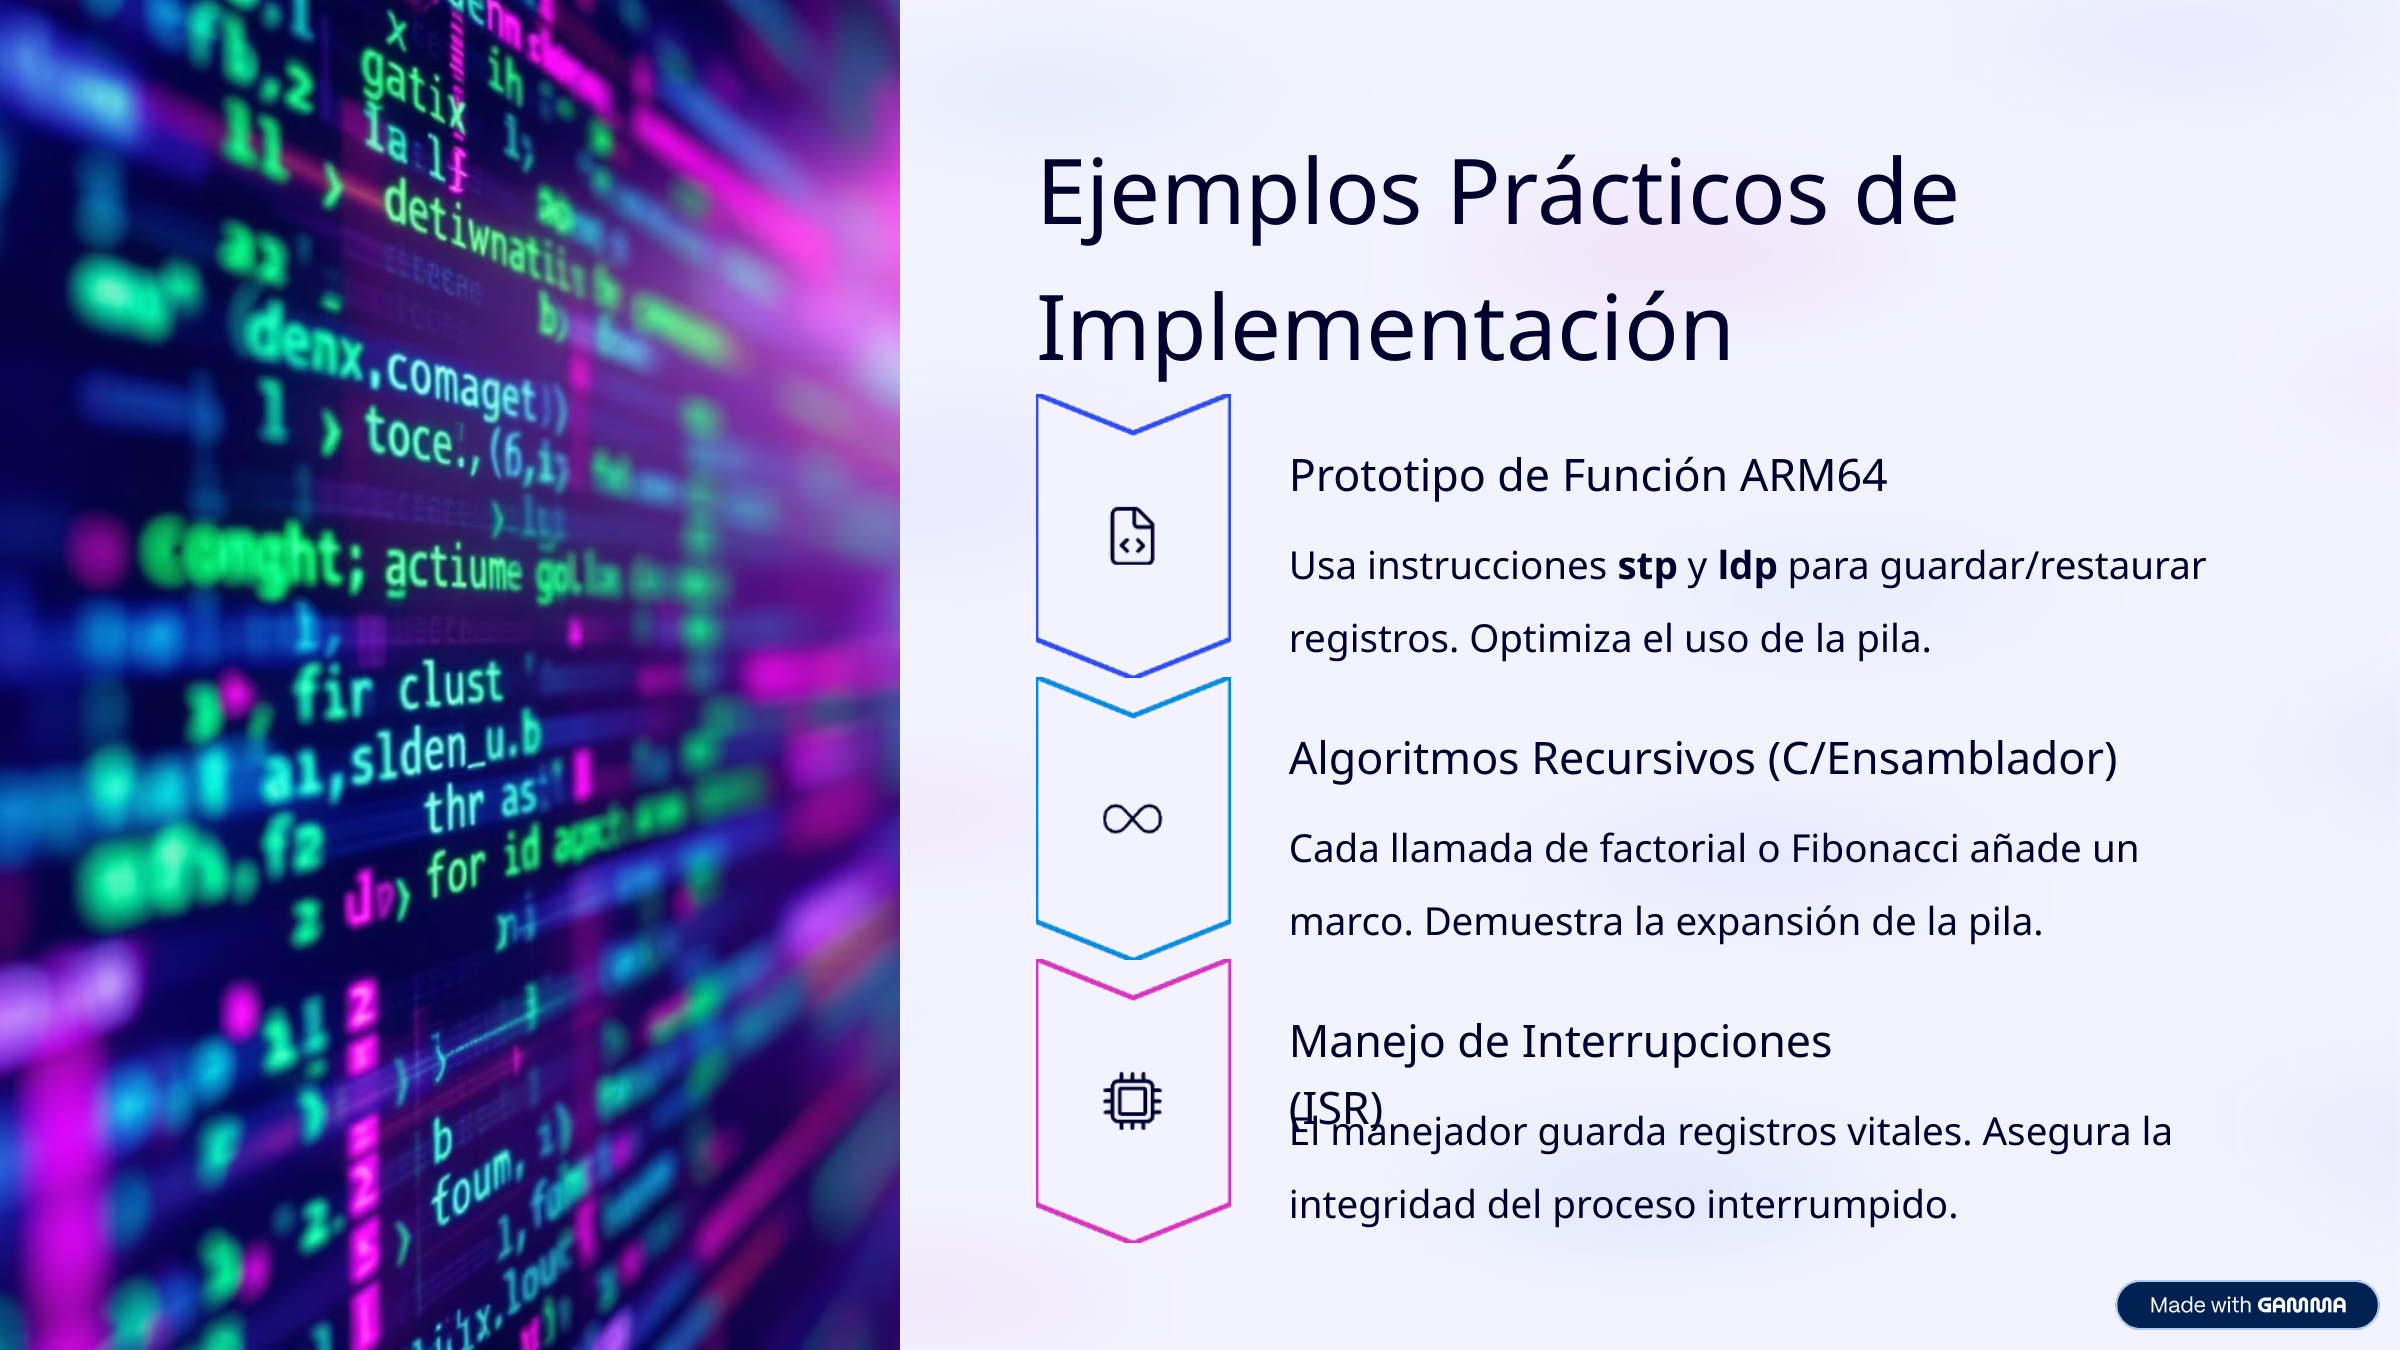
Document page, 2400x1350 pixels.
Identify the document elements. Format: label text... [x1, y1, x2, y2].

text_box Prototipo de Función ARM64 [1288, 433, 1893, 491]
text_box Ejemplos Prácticos de Implementación [1036, 107, 2264, 336]
text_box El manejador guarda registros vitales. Asegura la integridad del proceso interrumpido. [1288, 1079, 2264, 1204]
text_box Algoritmos Recursivos (C/Ensamblador) [1289, 716, 2122, 774]
picture [2106, 1271, 2389, 1339]
picture [0, 0, 901, 1350]
picture [1035, 393, 1231, 1244]
text_box Cada llamada de factorial o Fibonacci añade un marco. Demuestra la expansión de la pila. [1288, 796, 2264, 921]
text_box Usa instrucciones stp y ldp para guardar/restaurar registros. Optimiza el uso de la pila. [1288, 513, 2264, 639]
text_box Manejo de Interrupciones (ISR) [1289, 998, 1930, 1057]
